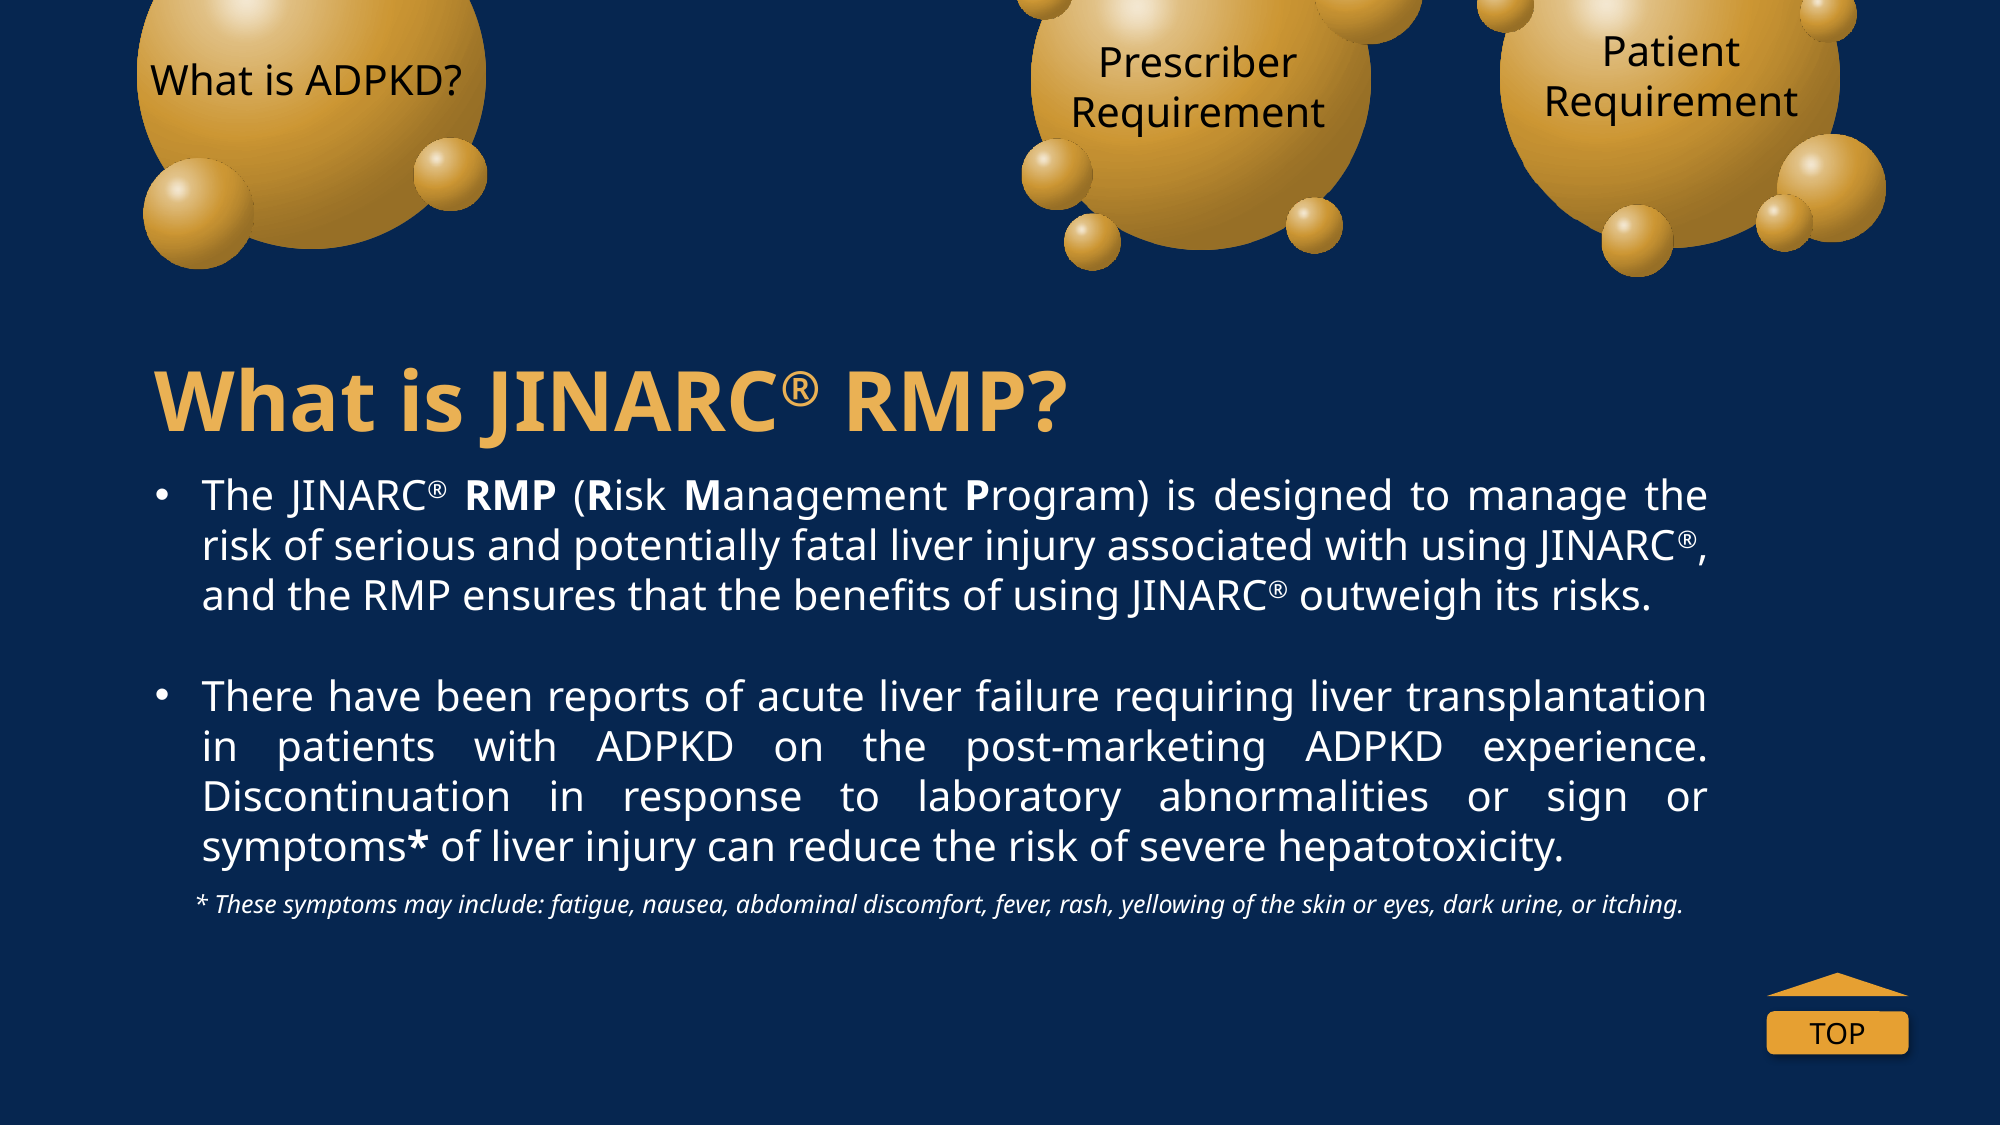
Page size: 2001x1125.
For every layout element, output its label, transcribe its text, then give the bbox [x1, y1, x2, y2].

text_box TOP [1765, 1010, 1910, 1056]
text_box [1475, 0, 1890, 279]
text_box The JINARC® RMP (Risk Management Program) is designed to manage the risk of serious and potentially fatal liver injury associated with using JINARC®, and the RMP ensures that the benefits of using JINARC® outweigh its risks. There have been reports of acute liver failure requiring liver transplantation in patients with ADPKD on the post-marketing ADPKD experience. Discontinuation in response to laboratory abnormalities or sign or symptoms* of liver injury can reduce the risk of severe hepatotoxicity. [140, 461, 1724, 877]
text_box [128, 0, 498, 272]
text_box What is JINARC® RMP? [140, 340, 1149, 456]
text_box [1014, 0, 1427, 272]
text_box [1766, 971, 1909, 998]
text_box * These symptoms may include: fatigue, nausea, abdominal discomfort, fever, rash, yellowing of the skin or eyes, dark urine, or itching. [179, 880, 1724, 926]
